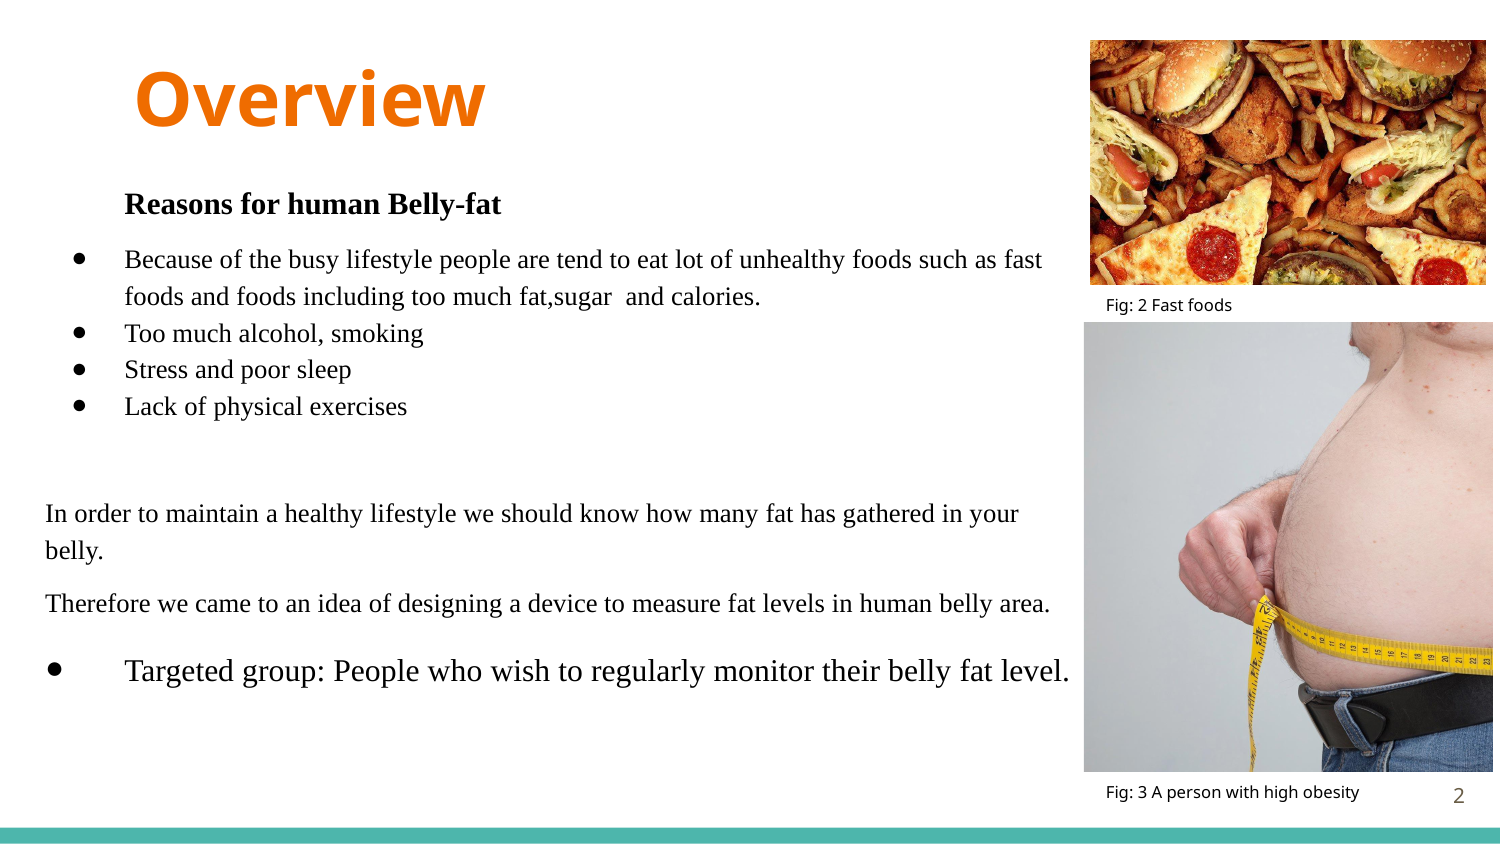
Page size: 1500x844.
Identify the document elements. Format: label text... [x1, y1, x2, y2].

picture [1083, 322, 1494, 773]
slide_number 2 [1389, 781, 1480, 830]
picture [1090, 40, 1487, 285]
text_box Fig: 3 A person with high obesity [1090, 781, 1390, 812]
text_box Fig: 2 Fast foods [1090, 293, 1261, 320]
title Overview [119, 36, 1274, 162]
list Reasons for human Belly-fat Because of the busy lifestyle people are tend to eat lot of unhealthy foods such as fast foods and foods including too much fat,sugar and calories. Too much alcohol, smoking Stress and poor sleep Lack of physical exercises In order to maintain a healthy lifestyle we should know how many fat has gathered in your belly. Therefore we came to an idea of designing a device to measure fat levels in human belly area. Targeted group: People who wish to regularly monitor their belly fat level. [30, 162, 1090, 733]
